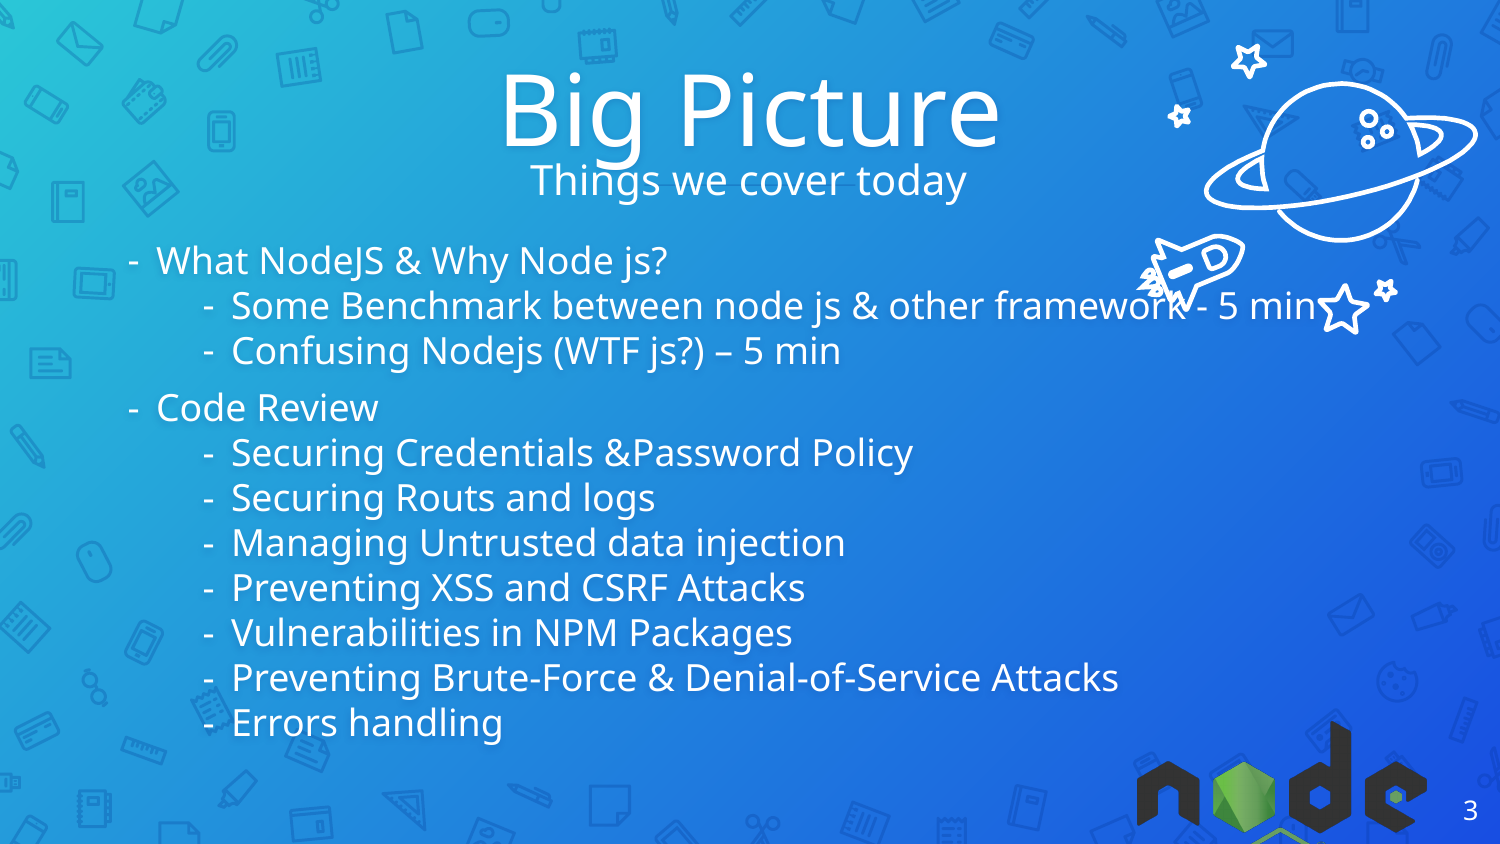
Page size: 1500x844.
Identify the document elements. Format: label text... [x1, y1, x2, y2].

list What NodeJS & Why Node js? Some Benchmark between node js & other framework - 5 min Confusing Nodejs (WTF js?) – 5 min Code Review Securing Credentials &Password Policy Securing Routs and logs Managing Untrusted data injection Preventing XSS and CSRF Attacks Vulnerabilities in NPM Packages Preventing Brute-Force & Denial-of-Service Attacks Errors handling [112, 221, 1341, 435]
title Big Picture [182, 58, 1144, 182]
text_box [1149, 43, 1442, 335]
text_box Things we cover today [515, 145, 982, 211]
picture [1137, 721, 1428, 844]
slide_number 3 [1432, 779, 1494, 844]
